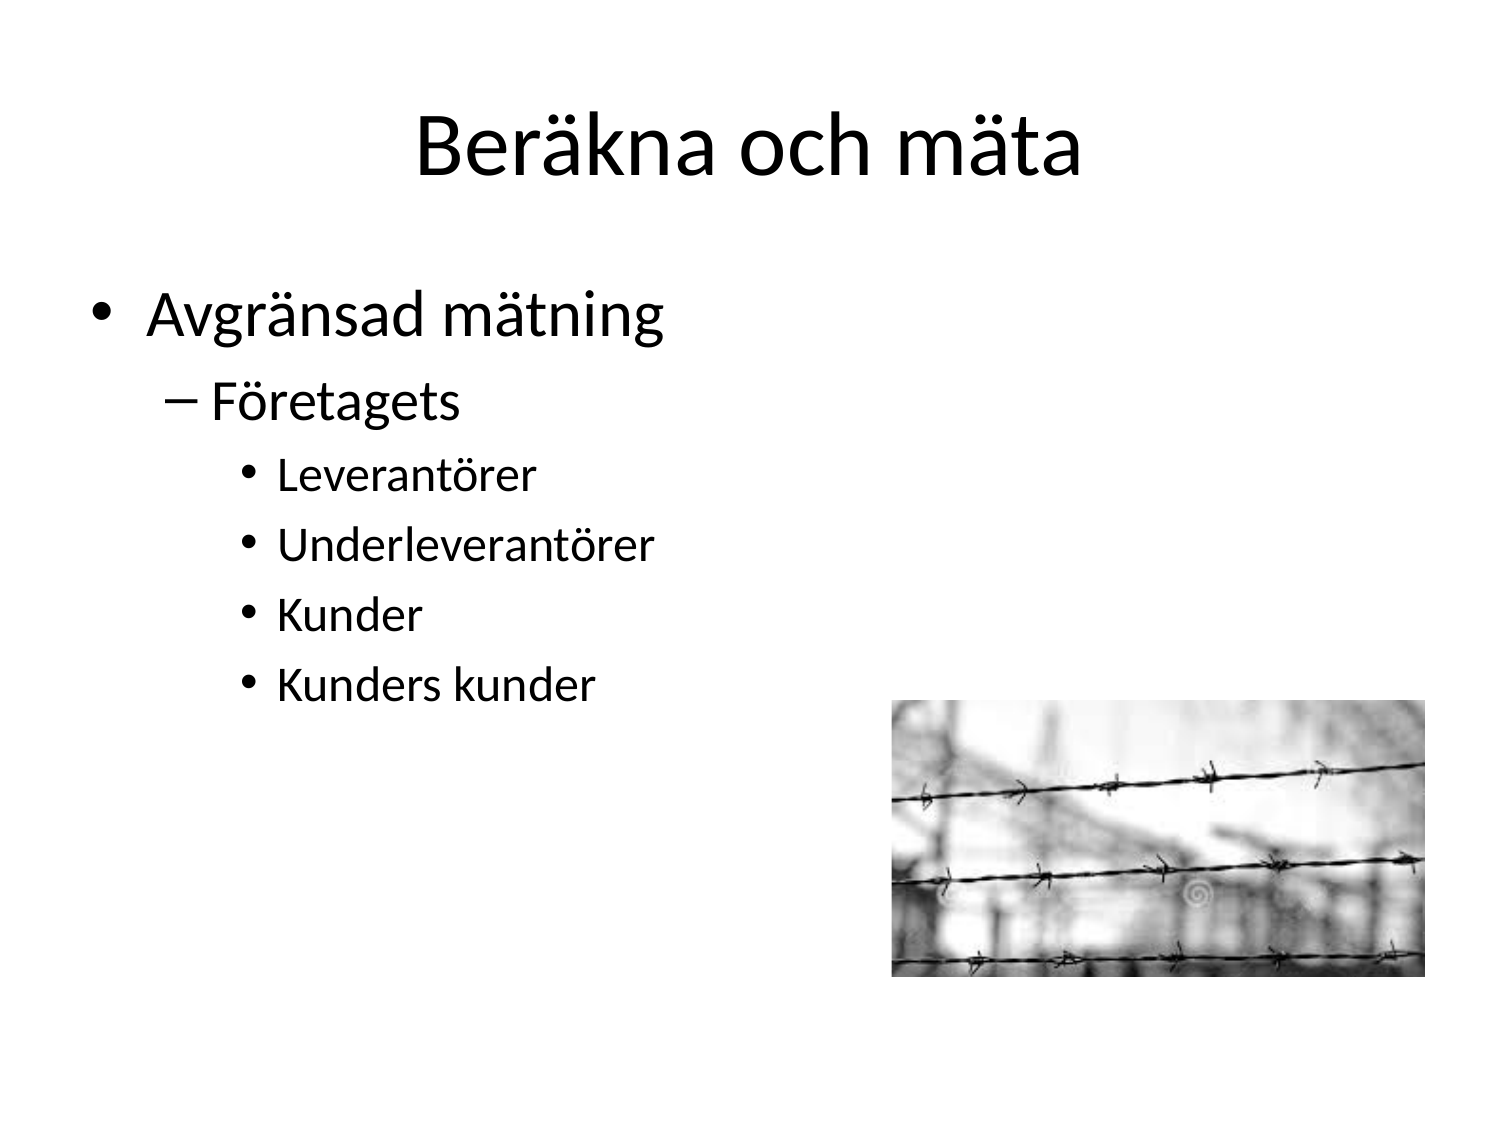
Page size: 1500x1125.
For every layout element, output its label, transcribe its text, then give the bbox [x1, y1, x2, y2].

list Avgränsad mätning Företagets Leverantörer Underleverantörer Kunder Kunders kunder [75, 262, 1425, 1005]
picture [891, 700, 1426, 977]
title Beräkna och mäta [75, 45, 1425, 233]
